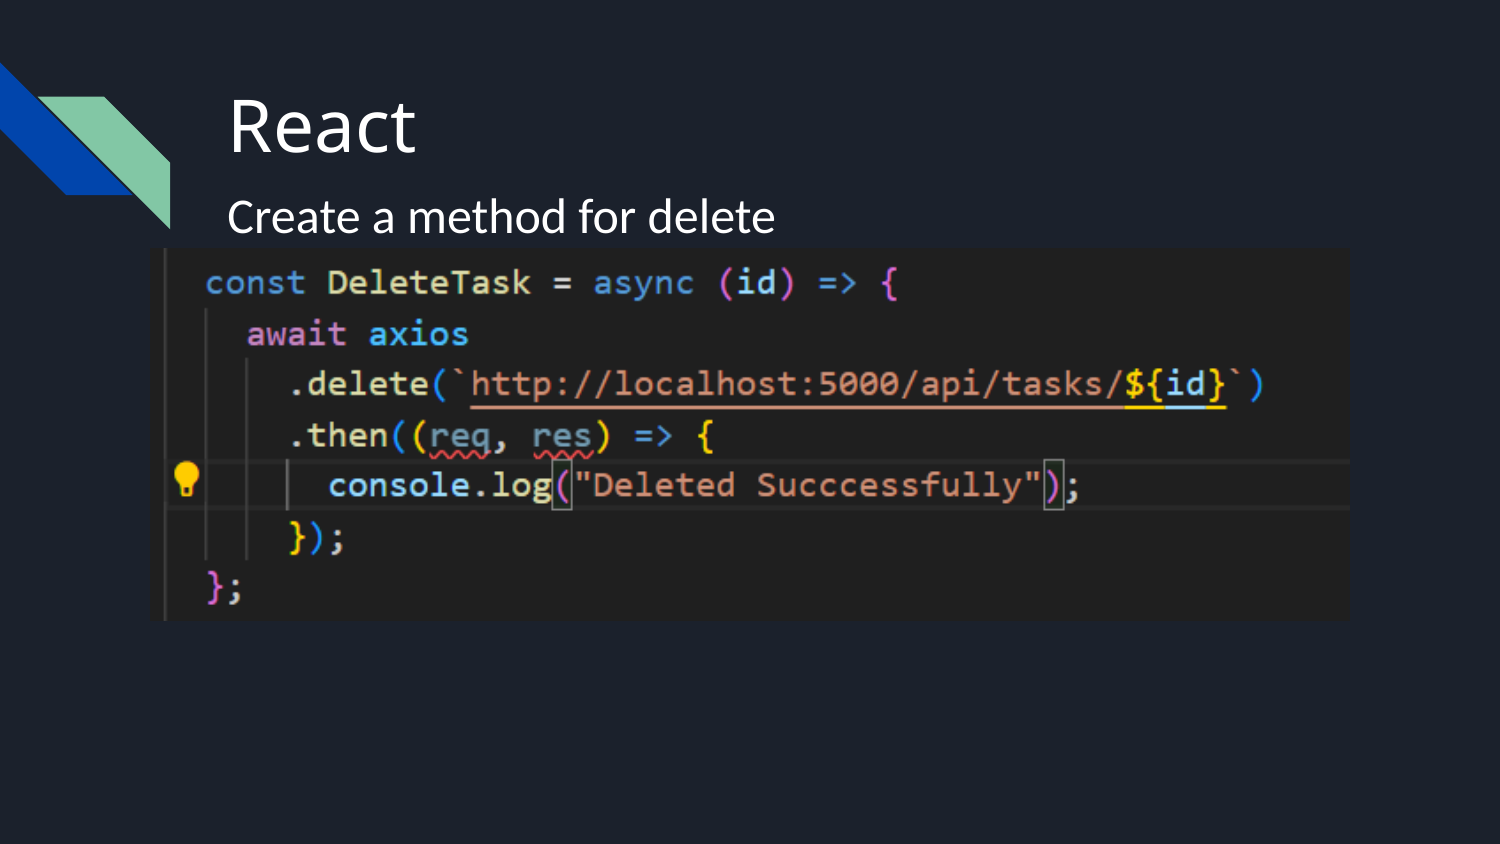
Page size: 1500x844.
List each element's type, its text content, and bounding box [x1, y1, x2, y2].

title React [212, 64, 1368, 187]
text_box Create a method for delete [212, 171, 1252, 247]
picture [150, 248, 1350, 621]
